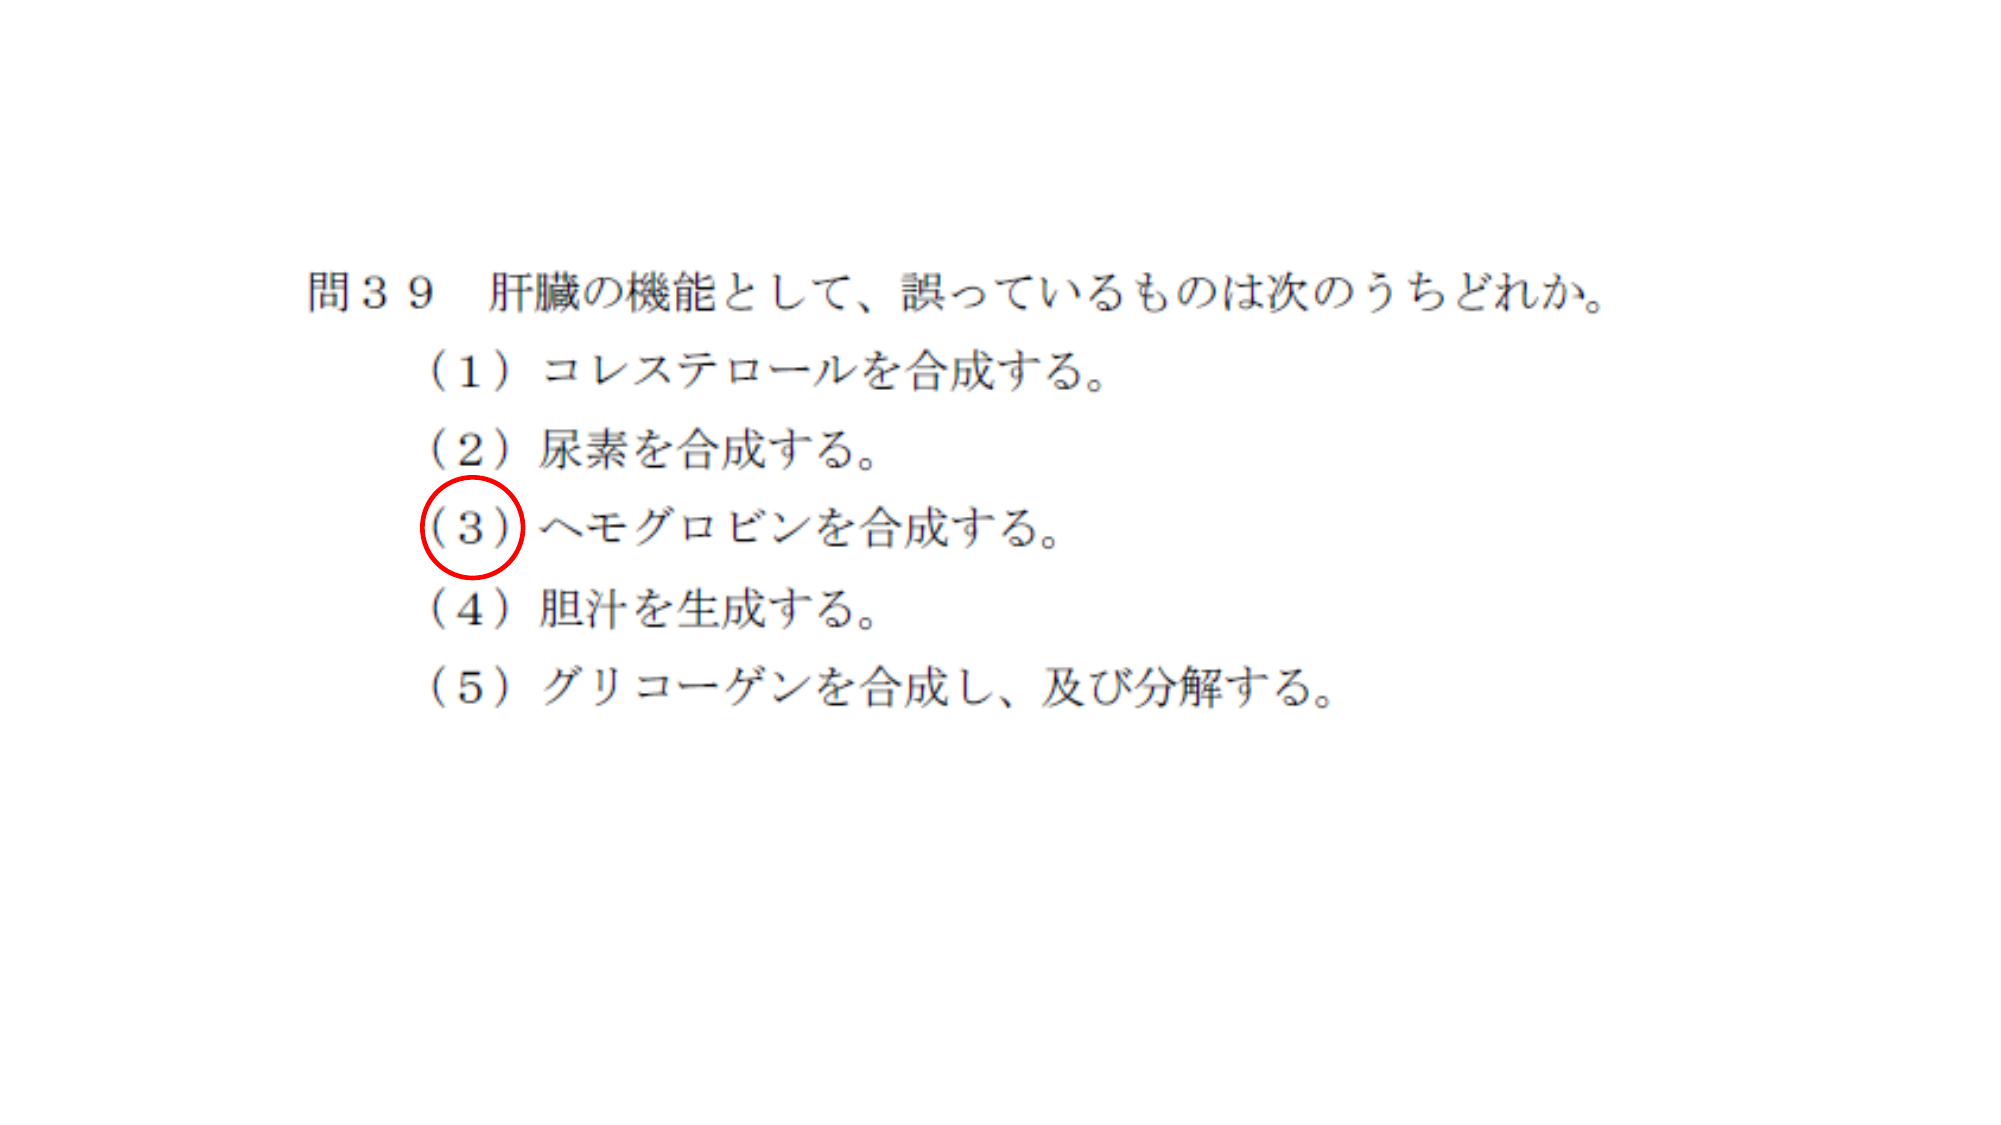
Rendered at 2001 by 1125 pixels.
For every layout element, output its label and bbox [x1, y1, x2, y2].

picture [288, 252, 1620, 730]
